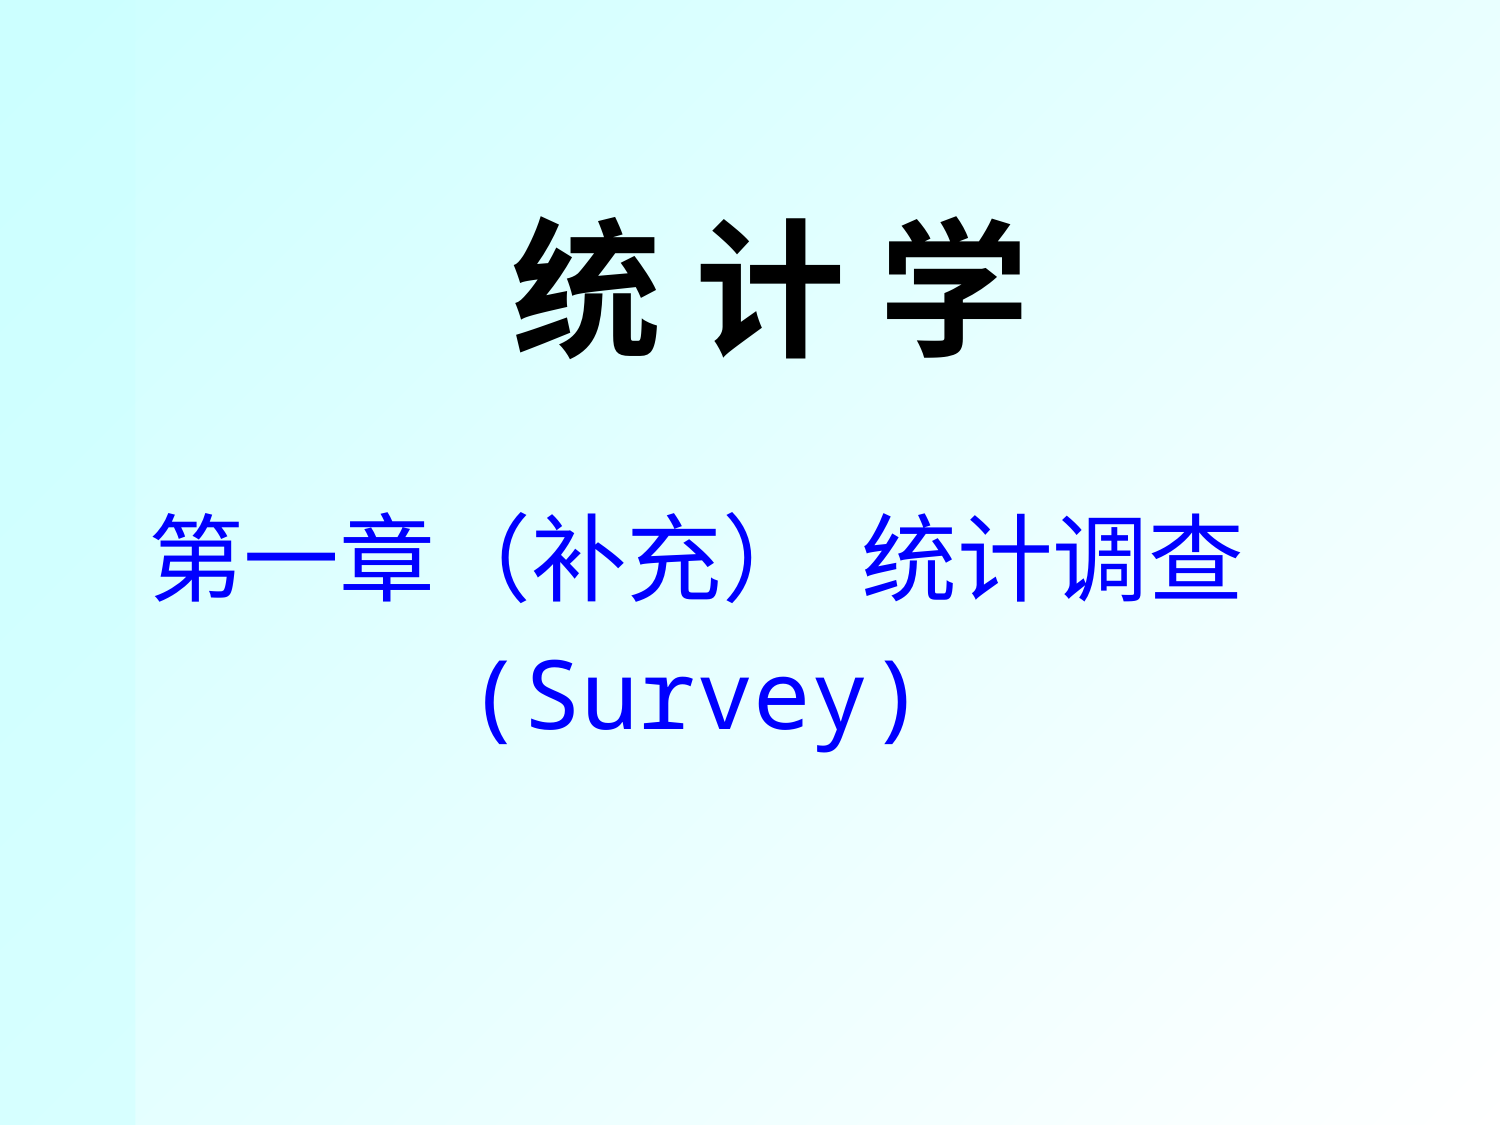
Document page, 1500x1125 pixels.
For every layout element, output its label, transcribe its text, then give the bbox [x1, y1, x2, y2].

title 统 计 学 [237, 187, 1338, 383]
subtitle 第一章（补充） 统计调查 (Survey) [88, 491, 1305, 781]
